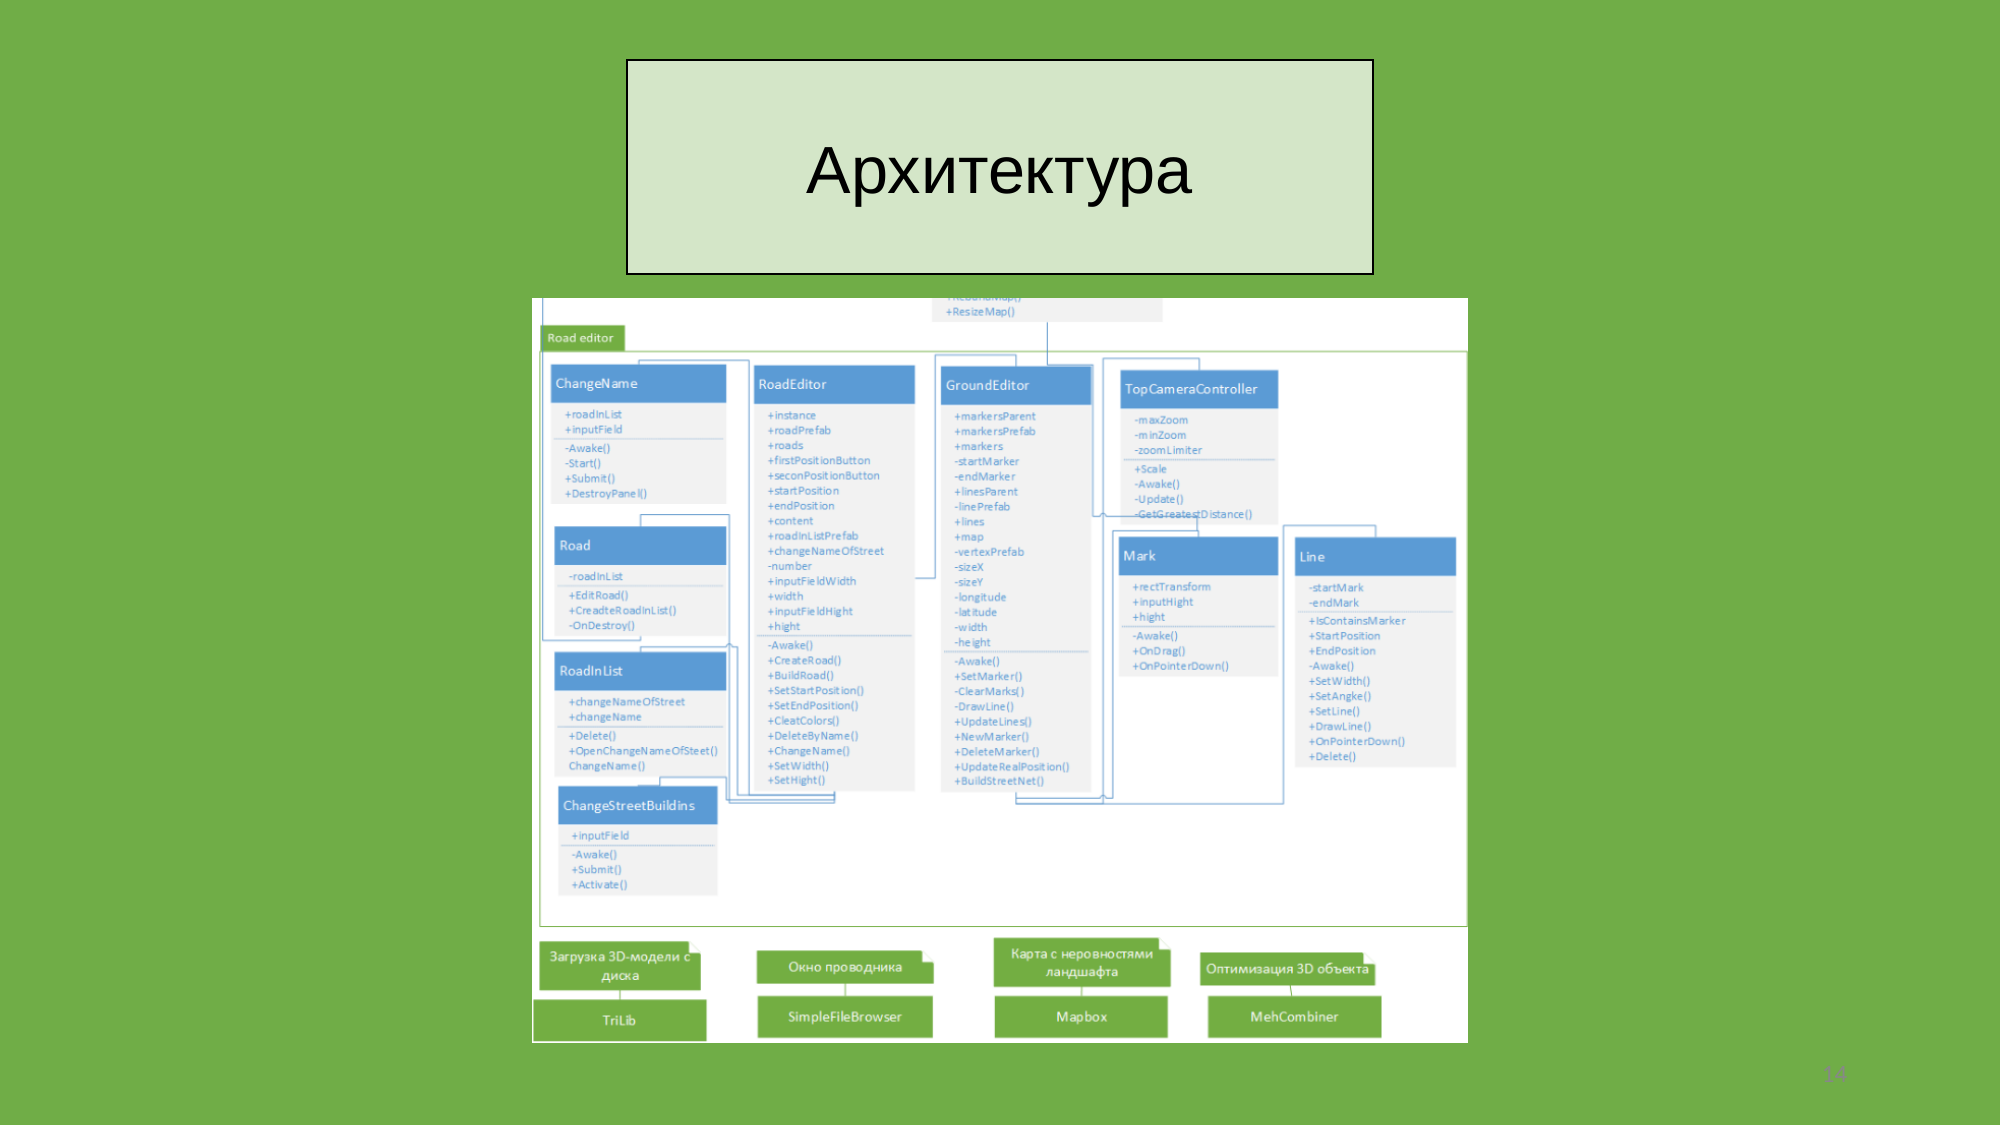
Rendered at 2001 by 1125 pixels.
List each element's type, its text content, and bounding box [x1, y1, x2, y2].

picture [531, 298, 1469, 1043]
text_box Архитектура [627, 59, 1373, 275]
slide_number 14 [1412, 1042, 1863, 1103]
